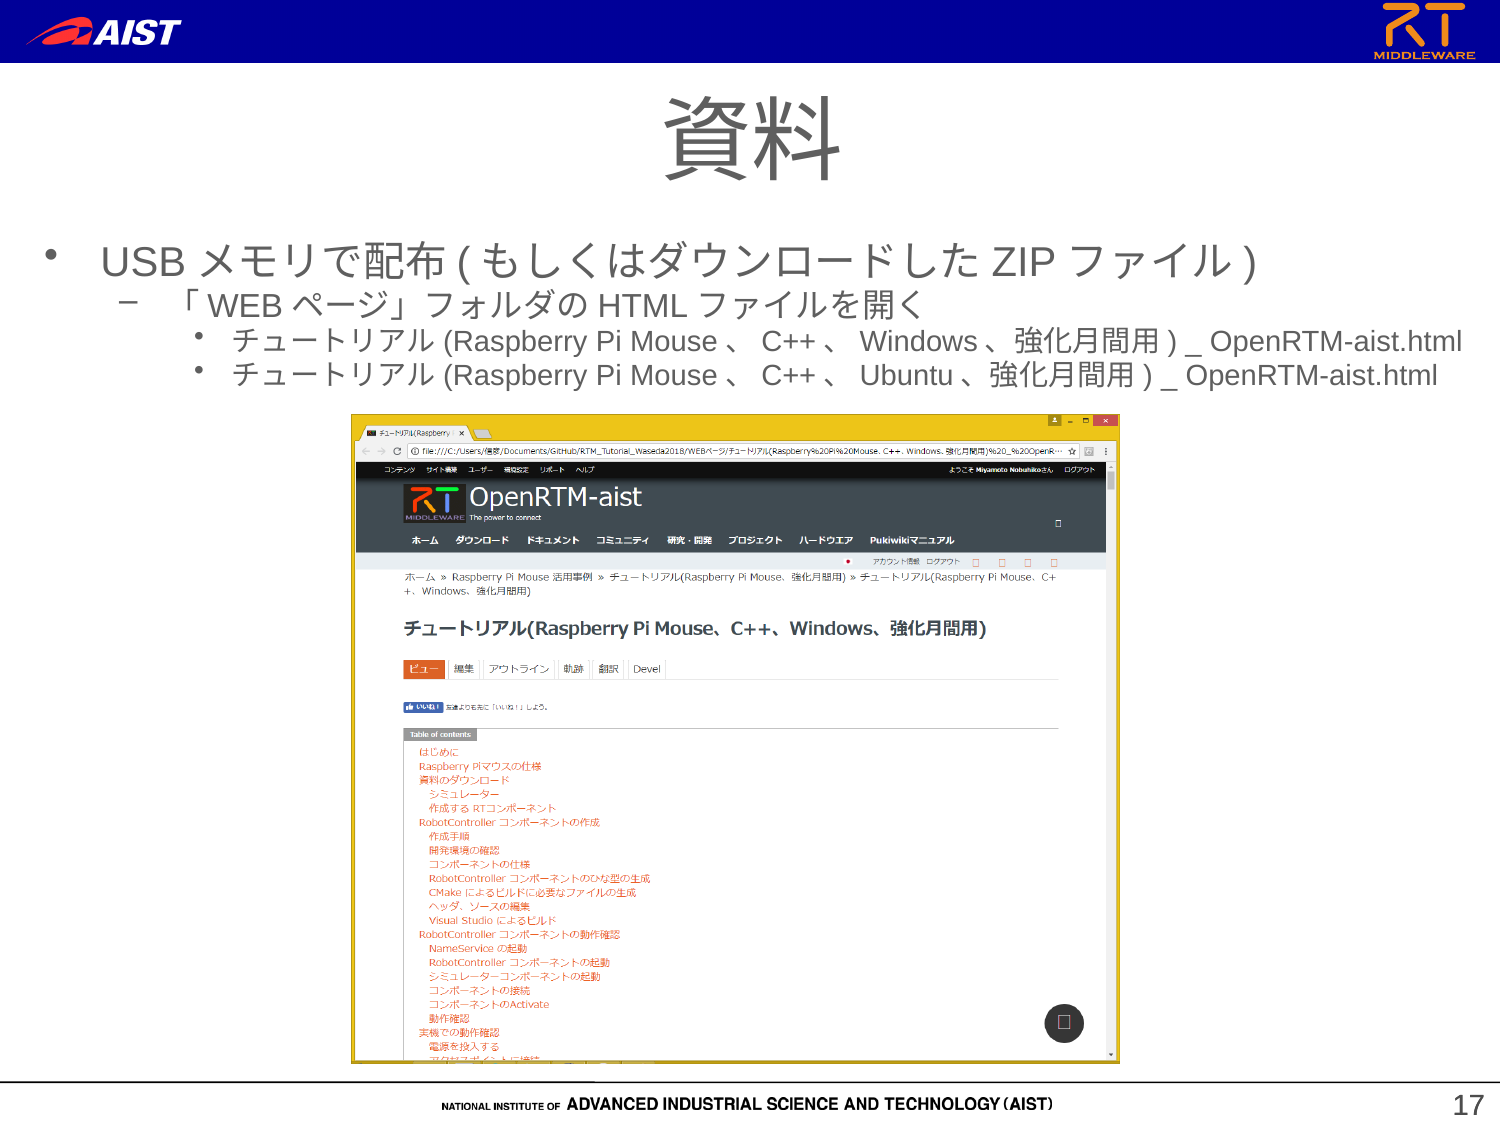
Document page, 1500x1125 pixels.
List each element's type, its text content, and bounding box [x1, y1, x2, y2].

picture [351, 414, 1120, 1064]
text_box USBメモリで配布(もしくはダウンロードしたZIPファイル) 「WEBページ」フォルダのHTMLファイルを開く チュートリアル(Raspberry Pi Mouse、C++、Windows、強化月間用) _ OpenRTM-aist.html チュートリアル(Raspberry Pi Mouse、C++、Ubuntu、強化月間用) _ OpenRTM-aist.html [29, 237, 1500, 666]
title 資料 [29, 66, 1474, 208]
picture [442, 1097, 1052, 1110]
picture [0, 0, 1500, 63]
text_box 17 [1149, 1078, 1500, 1125]
